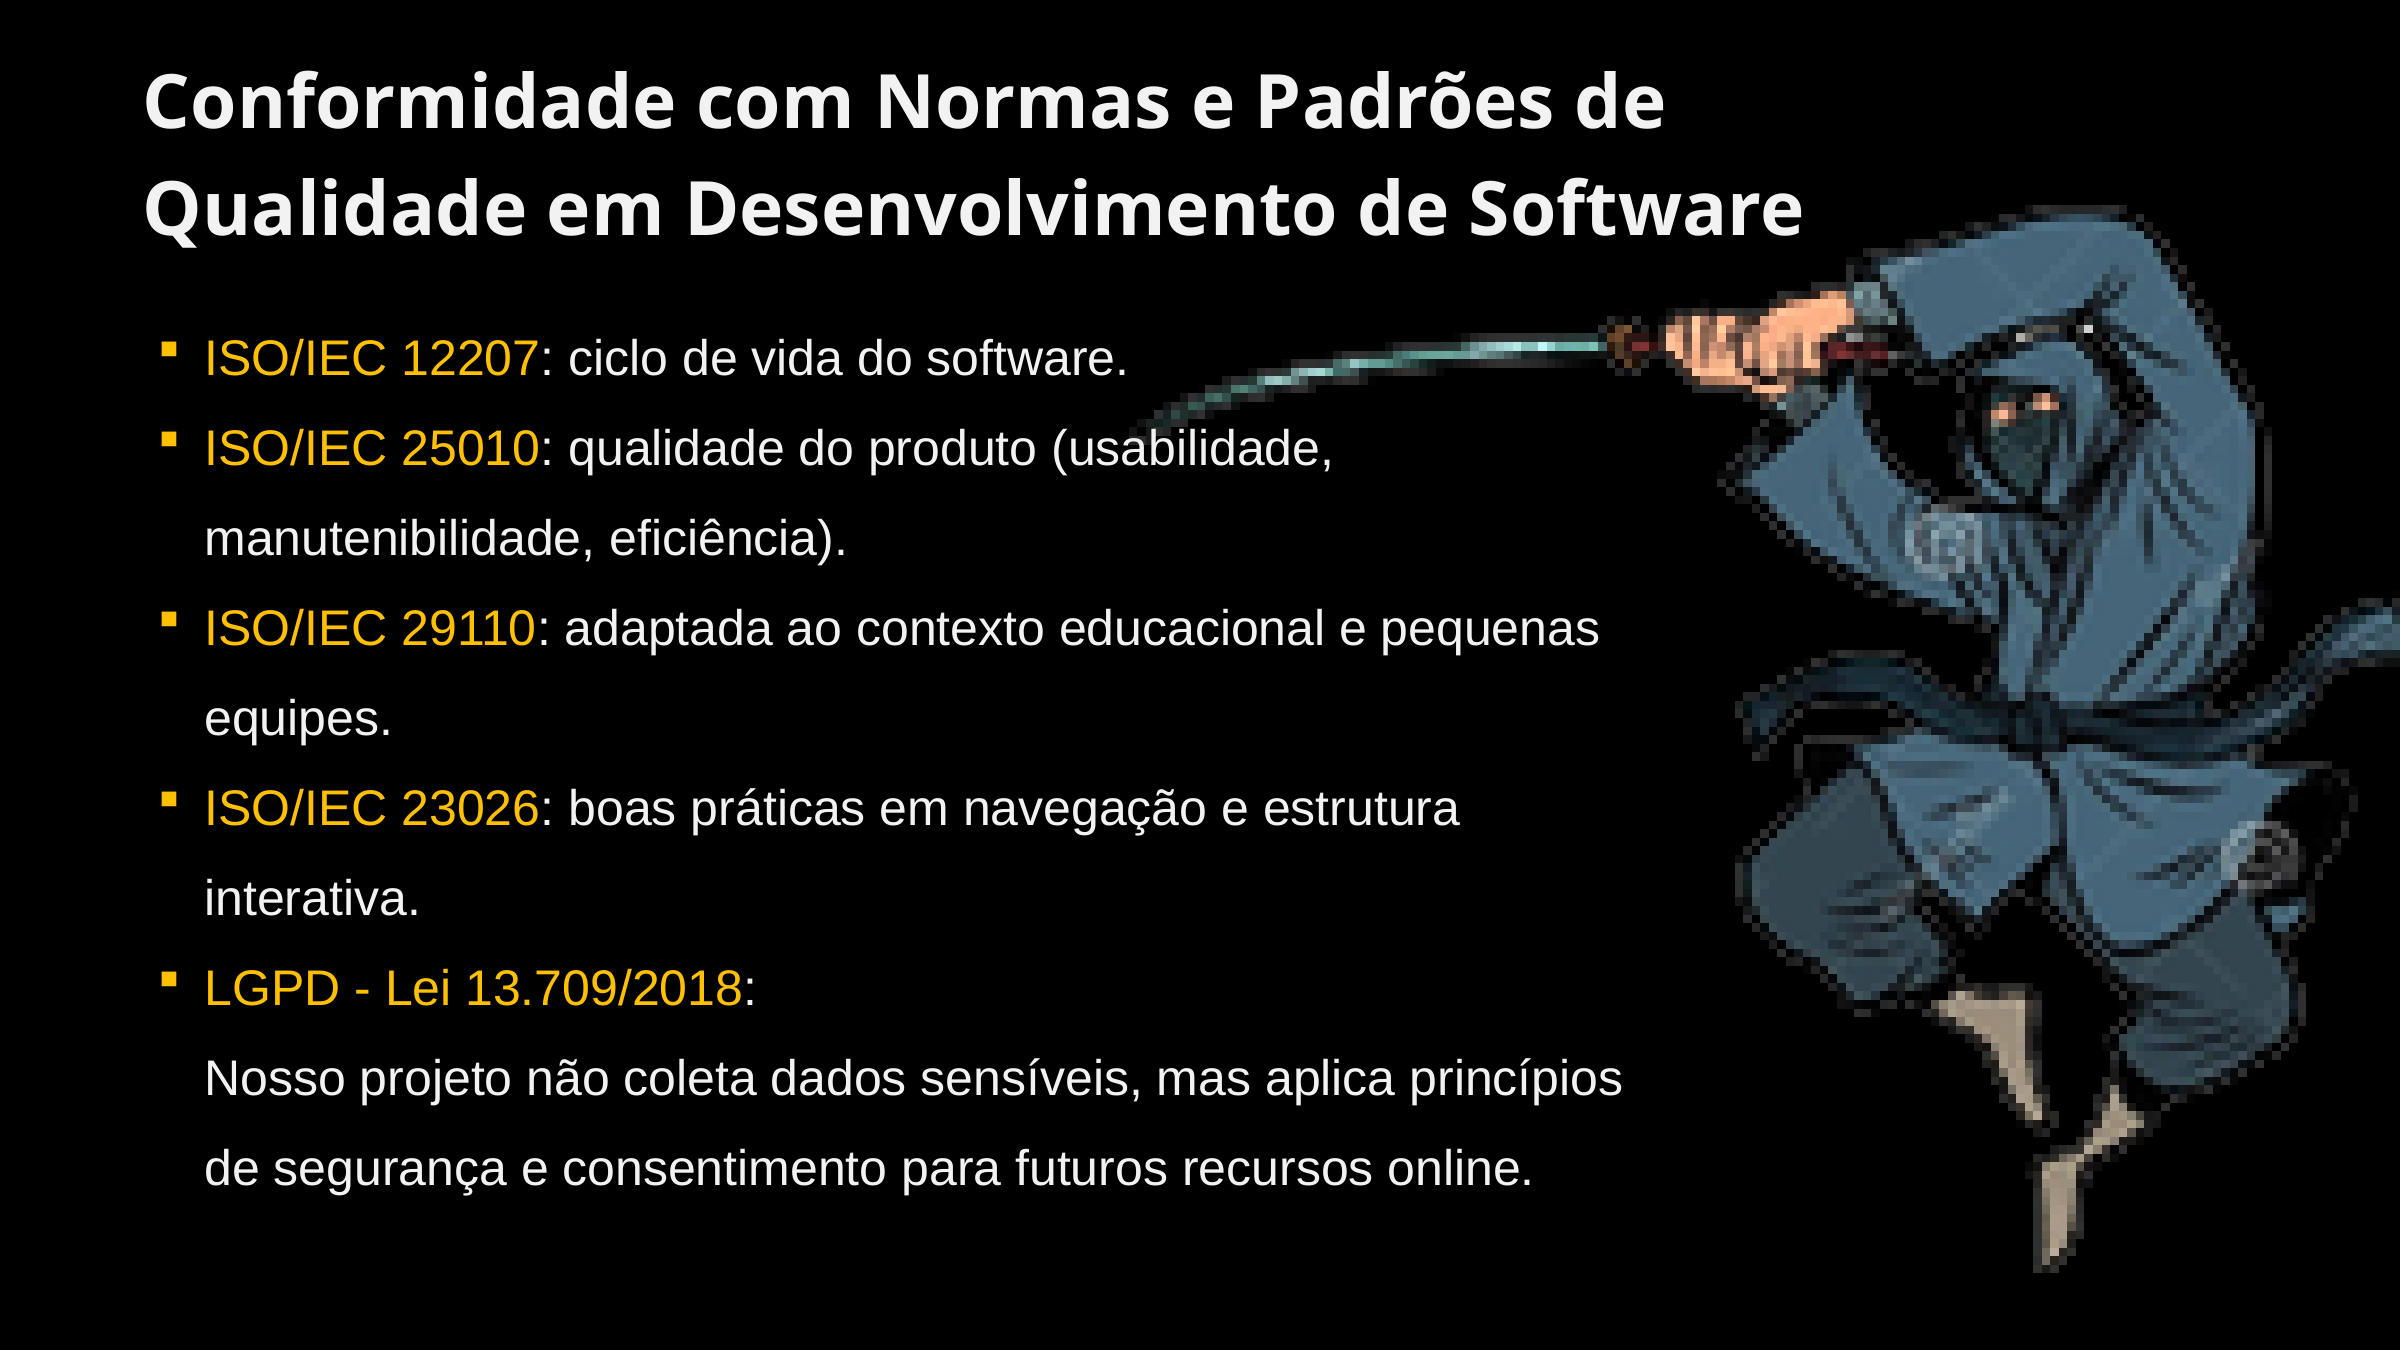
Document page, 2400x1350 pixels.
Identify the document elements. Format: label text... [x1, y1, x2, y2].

text_box ISO/IEC 12207: ciclo de vida do software. ISO/IEC 25010: qualidade do produto (usabilidade, manutenibilidade, eficiência). ISO/IEC 29110: adaptada ao contexto educacional e pequenas equipes. ISO/IEC 23026: boas práticas em navegação e estrutura interativa. LGPD - Lei 13.709/2018: Nosso projeto não coleta dados sensíveis, mas aplica princípios de segurança e consentimento para futuros recursos online. [142, 288, 1112, 1203]
text_box Conformidade com Normas e Padrões de Qualidade em Desenvolvimento de Software [142, 35, 2018, 288]
picture [1112, 163, 2400, 1291]
